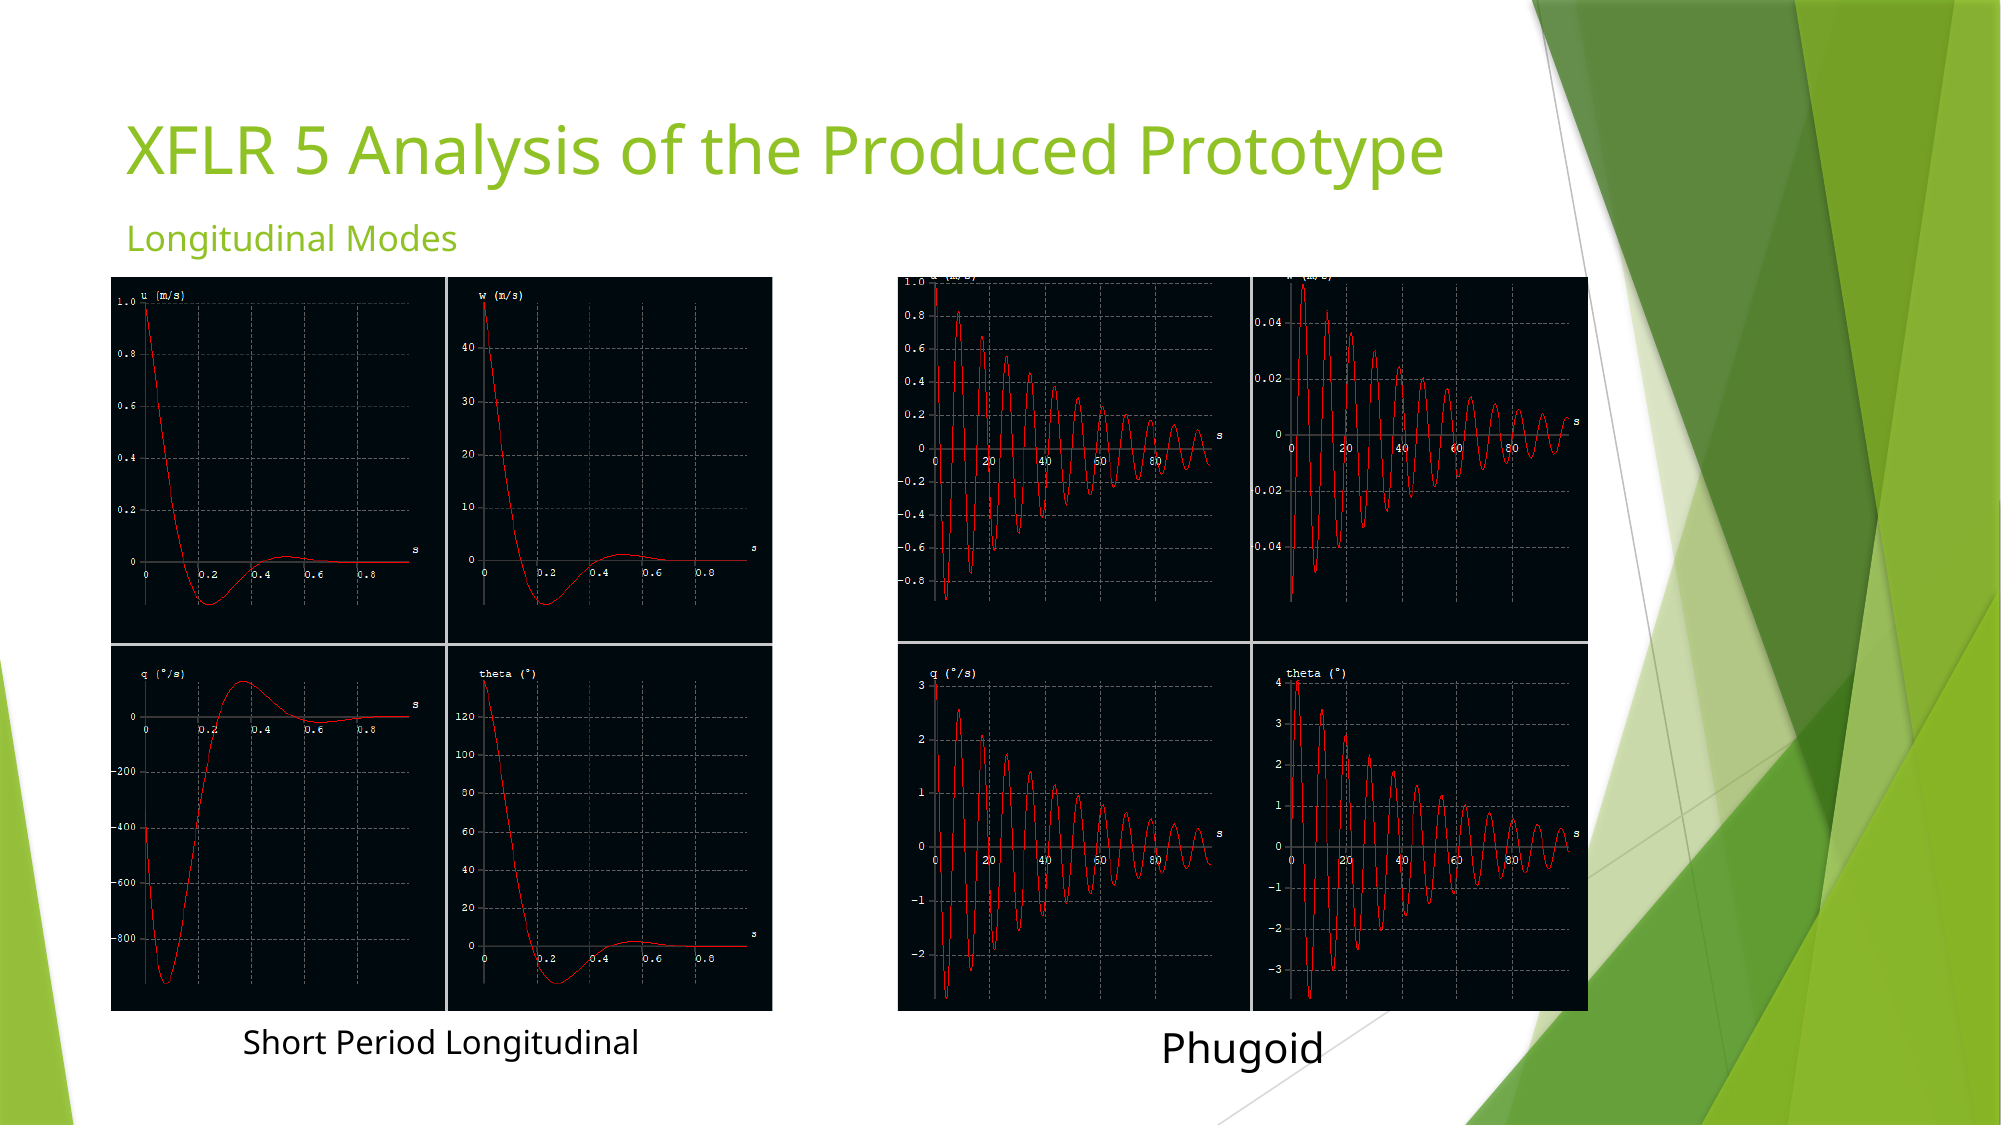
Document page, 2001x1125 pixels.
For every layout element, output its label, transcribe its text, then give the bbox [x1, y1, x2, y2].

picture [897, 276, 1589, 1011]
title XFLR 5 Analysis of the Produced Prototype [111, 99, 1522, 317]
text_box Phugoid [1021, 1018, 1465, 1103]
picture [110, 276, 773, 1011]
list Longitudinal Modes [111, 208, 500, 276]
text_box Short Period Longitudinal [220, 1019, 664, 1103]
